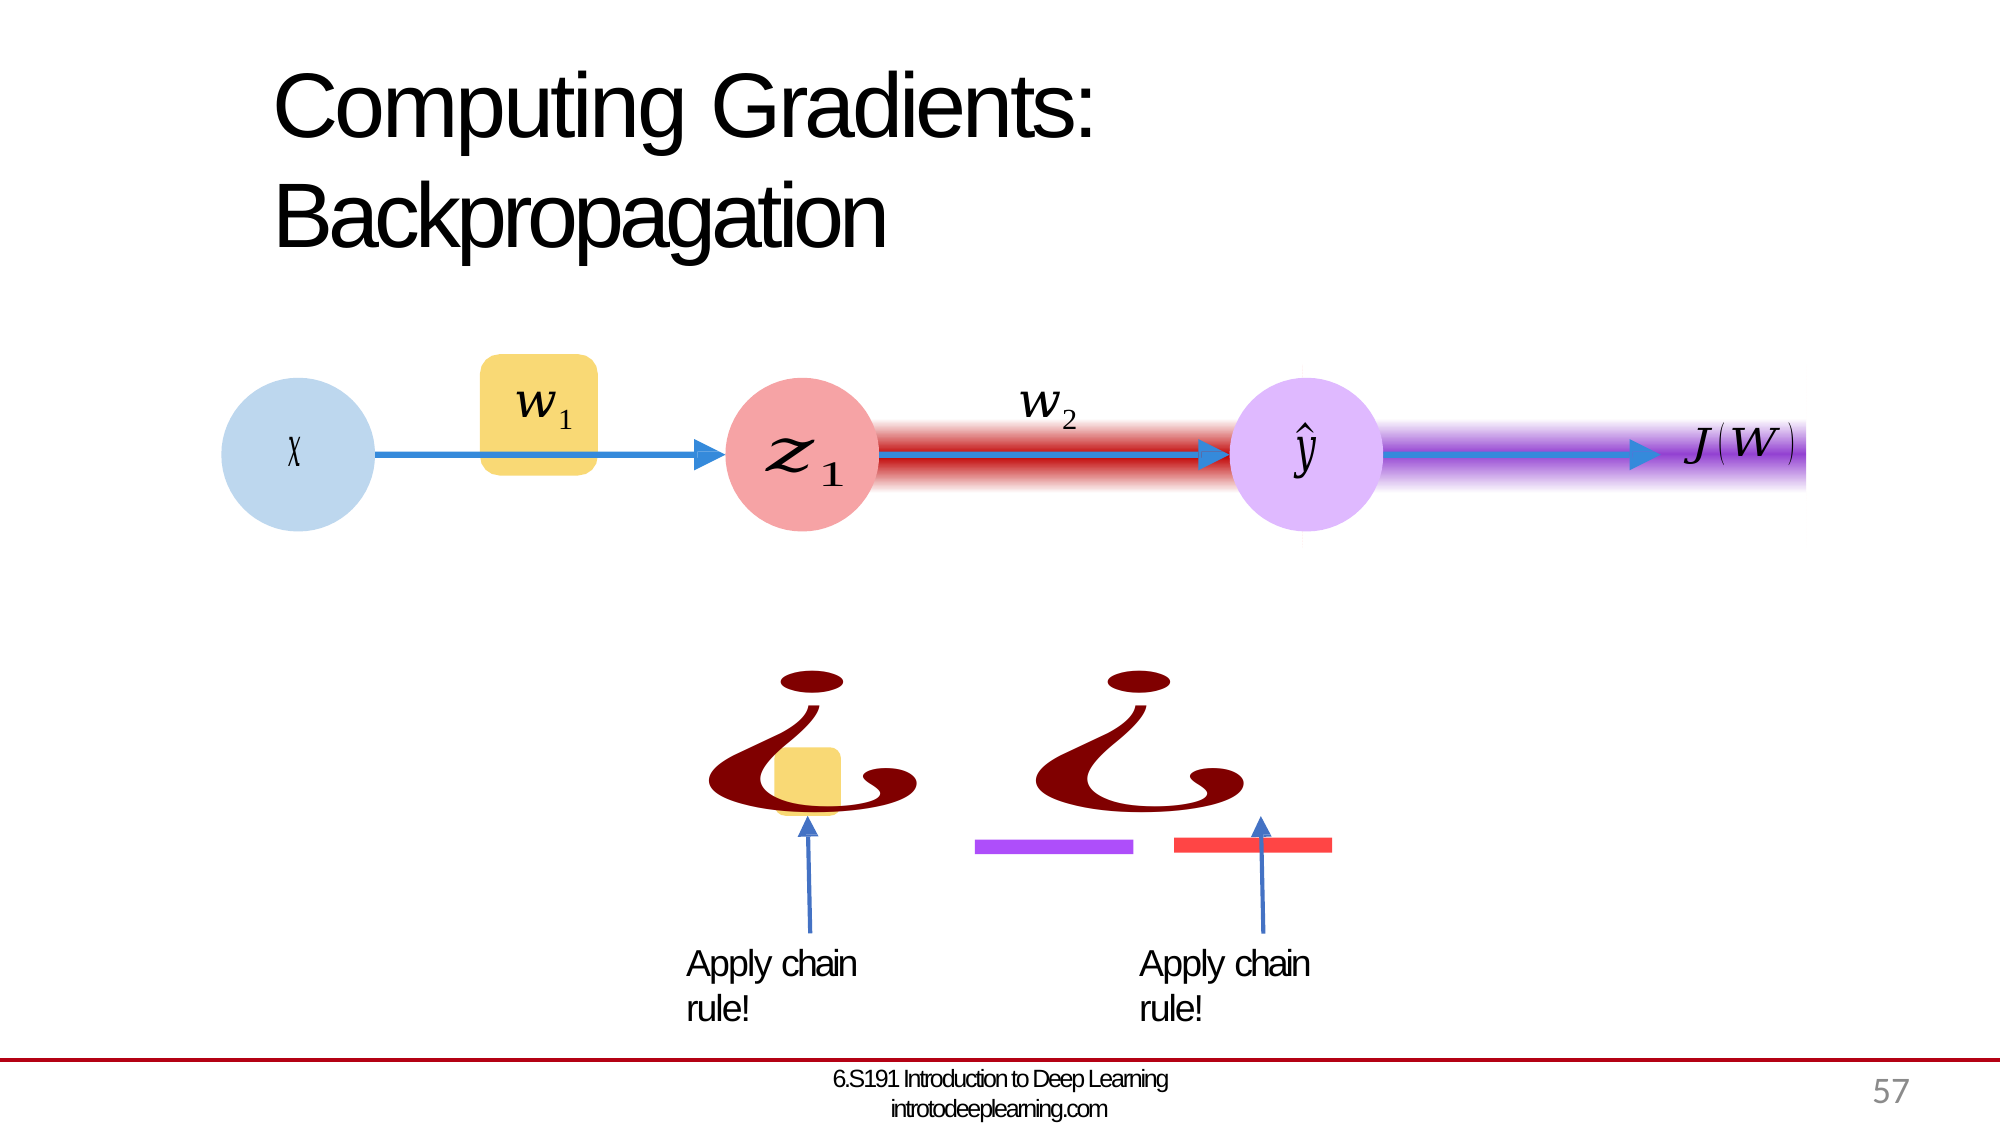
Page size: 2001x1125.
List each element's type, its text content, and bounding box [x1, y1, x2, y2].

text_box [479, 354, 598, 451]
text_box [775, 810, 839, 816]
text_box Apply chain rule! [683, 936, 934, 1029]
slide_number 6.S191 Introduction to Deep Learning introtodeeplearning.com [810, 1062, 1190, 1125]
text_box [1264, 837, 1333, 853]
text_box [1174, 837, 1259, 853]
text_box [1383, 439, 1661, 471]
text_box [774, 747, 841, 806]
text_box [375, 439, 726, 471]
text_box [1250, 816, 1272, 934]
text_box [974, 839, 1134, 855]
text_box [725, 377, 879, 532]
text_box [879, 439, 1230, 471]
title Computing Gradients: Backpropagation [270, 44, 1730, 267]
text_box Apply chain rule! [1137, 936, 1388, 1029]
text_box [1229, 377, 1384, 532]
text_box [221, 377, 375, 532]
text_box [795, 364, 1807, 548]
text_box [480, 458, 598, 476]
slide_number 57 [1449, 1065, 1910, 1122]
text_box [797, 815, 819, 934]
